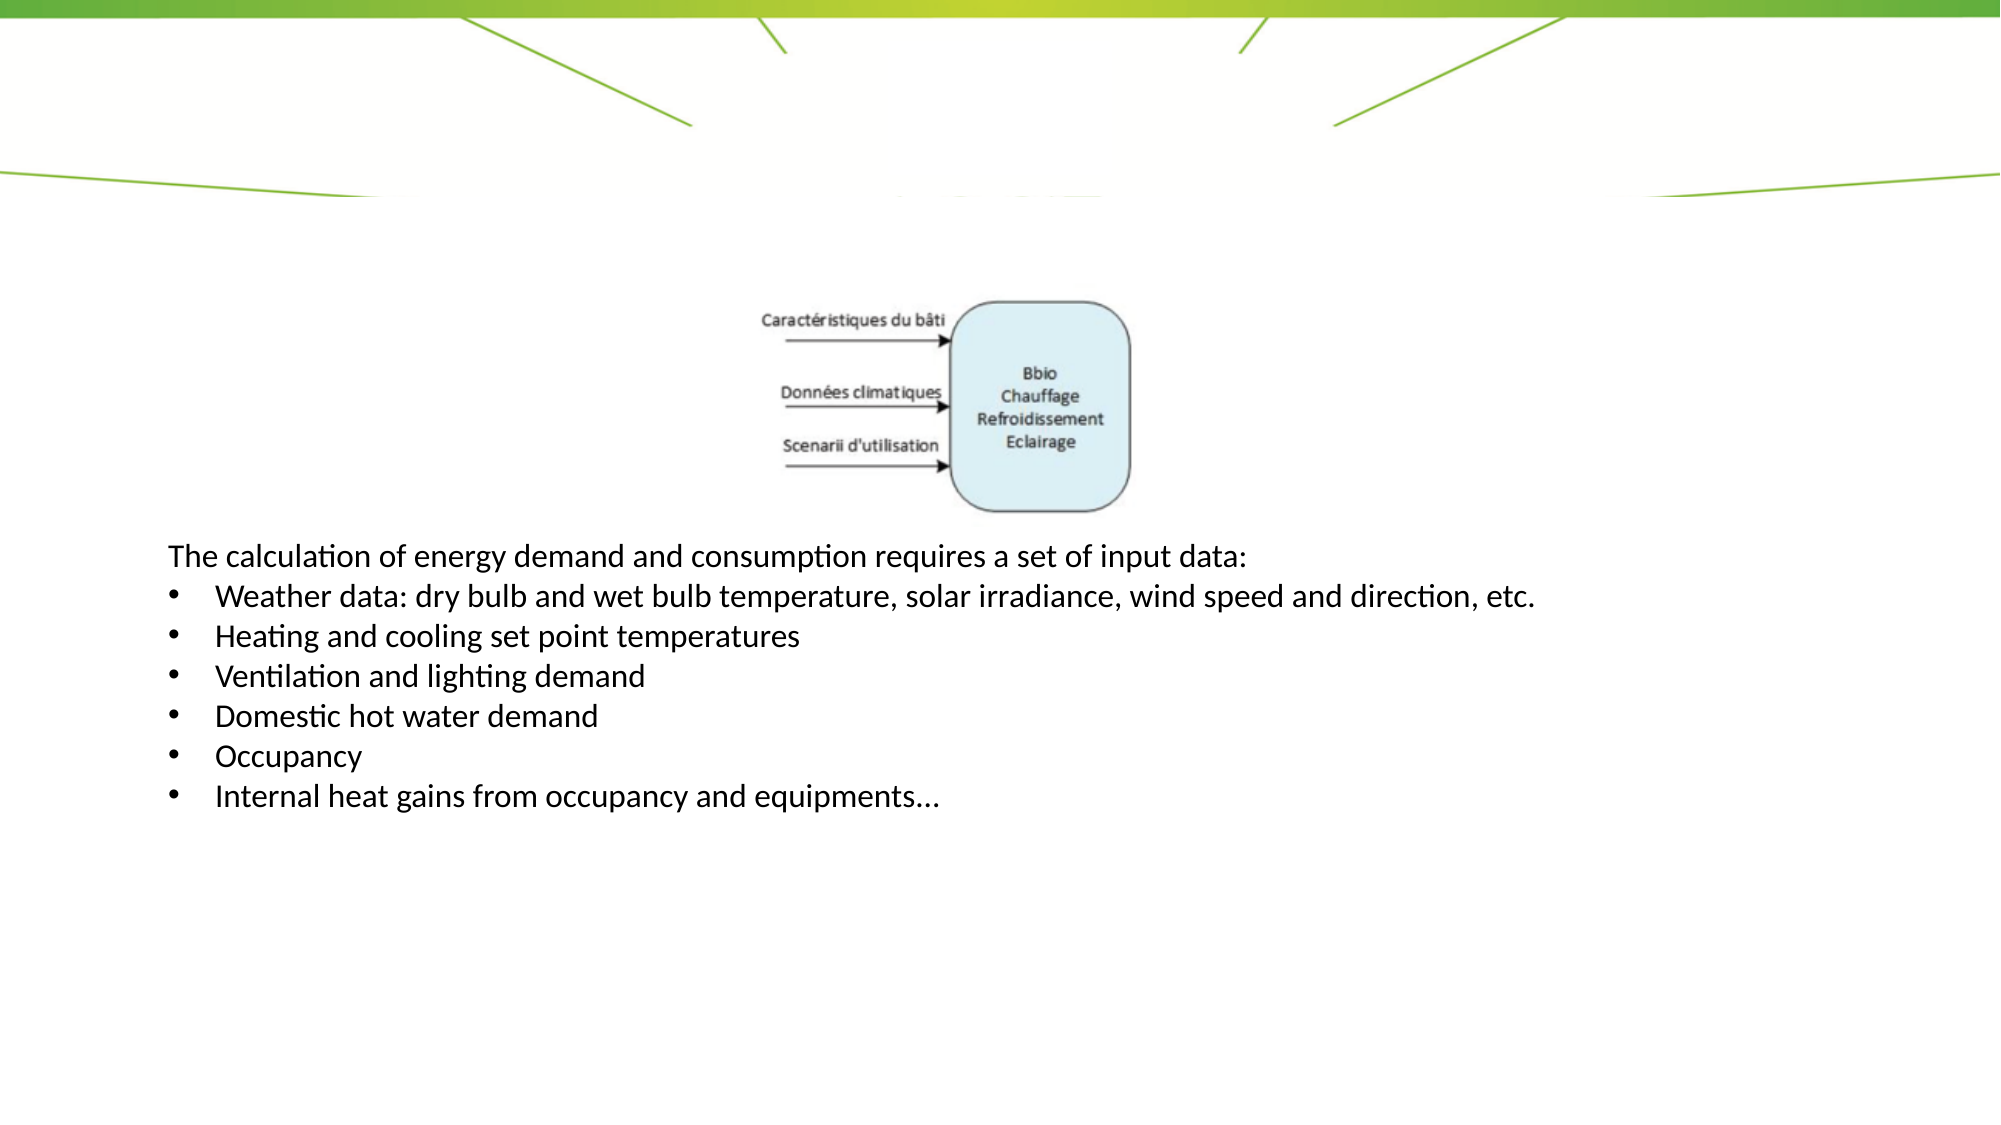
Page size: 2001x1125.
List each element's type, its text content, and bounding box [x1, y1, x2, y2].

text_box The calculation of energy demand and consumption requires a set of input data: Weather data: dry bulb and wet bulb temperature, solar irradiance, wind speed and direction, etc. Heating and cooling set point temperatures Ventilation and lighting demand Domestic hot water demand Occupancy Internal heat gains from occupancy and equipments... [153, 527, 1878, 822]
picture [0, 0, 2000, 197]
picture [738, 278, 1153, 528]
